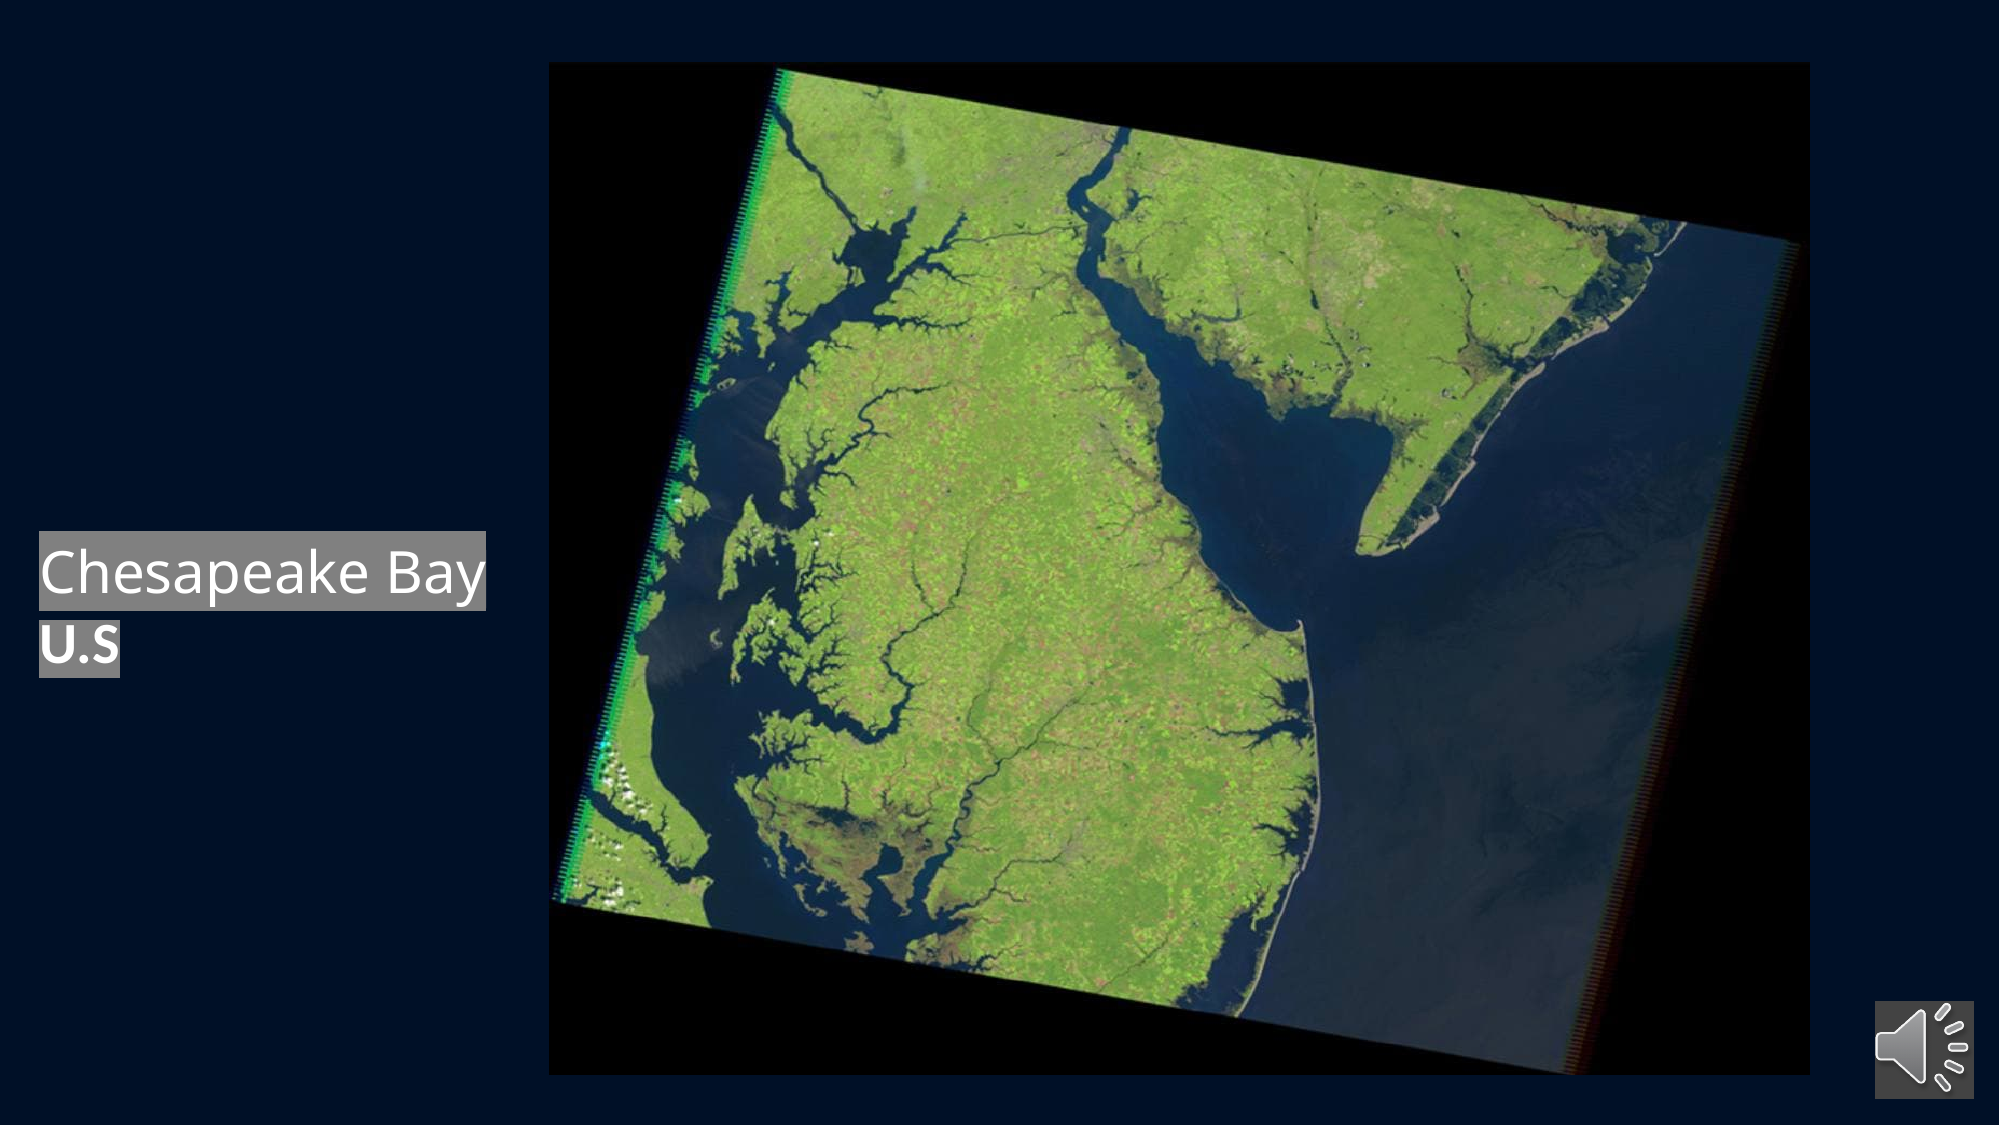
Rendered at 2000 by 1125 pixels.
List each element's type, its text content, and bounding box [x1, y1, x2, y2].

picture [1874, 999, 1975, 1100]
picture [549, 62, 1810, 1075]
text_box Chesapeake Bay U.S [24, 528, 549, 803]
